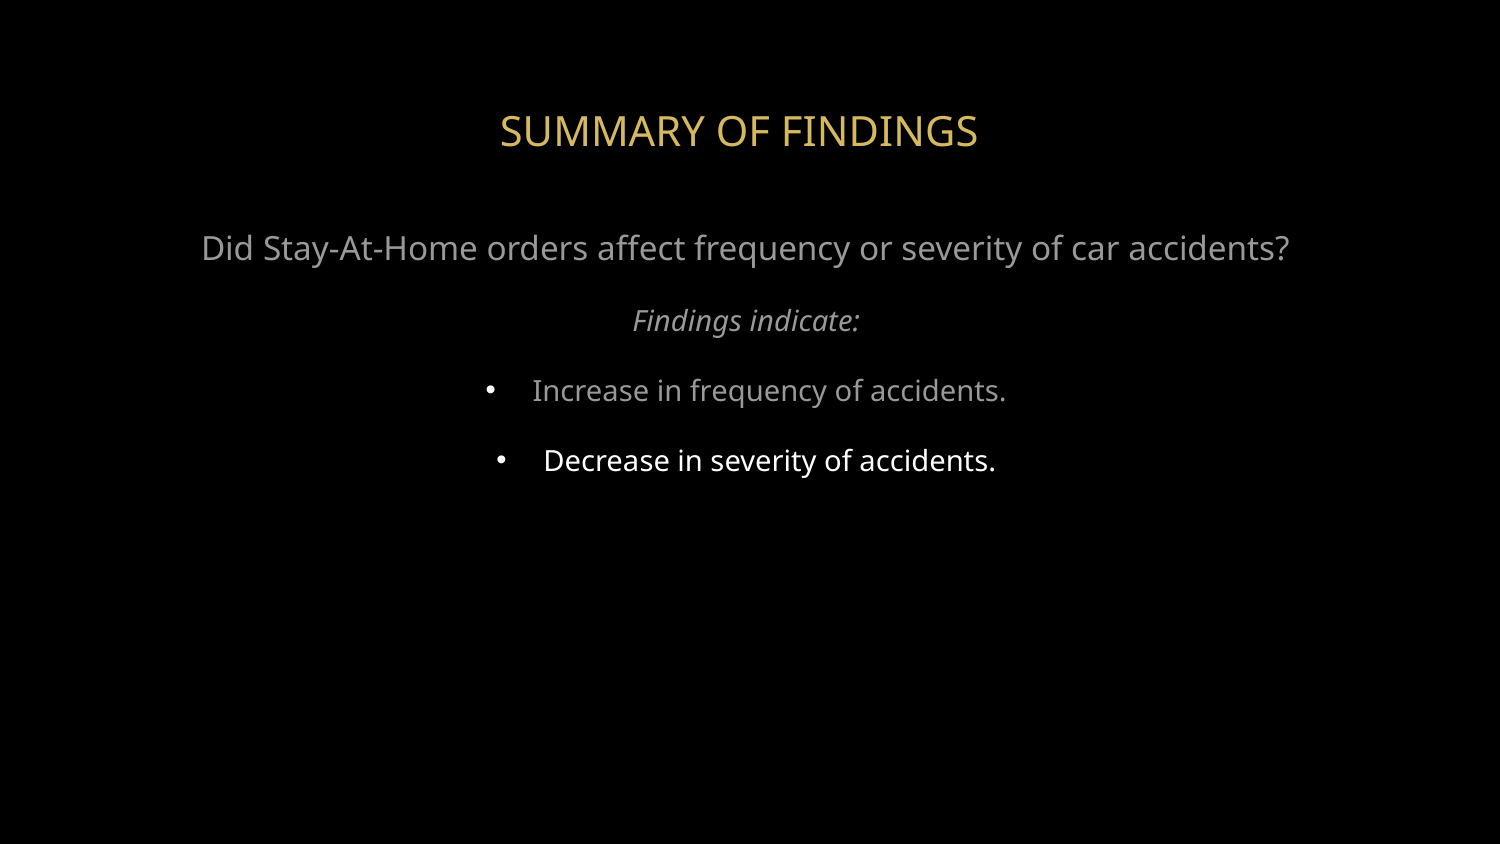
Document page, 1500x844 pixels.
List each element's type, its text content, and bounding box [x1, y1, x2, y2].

subtitle Did Stay-At-Home orders affect frequency or severity of car accidents? Findings indicate: Increase in frequency of accidents. Decrease in severity of accidents. [100, 212, 1393, 758]
title SUMMARY OF FINDINGS [86, 86, 1393, 170]
